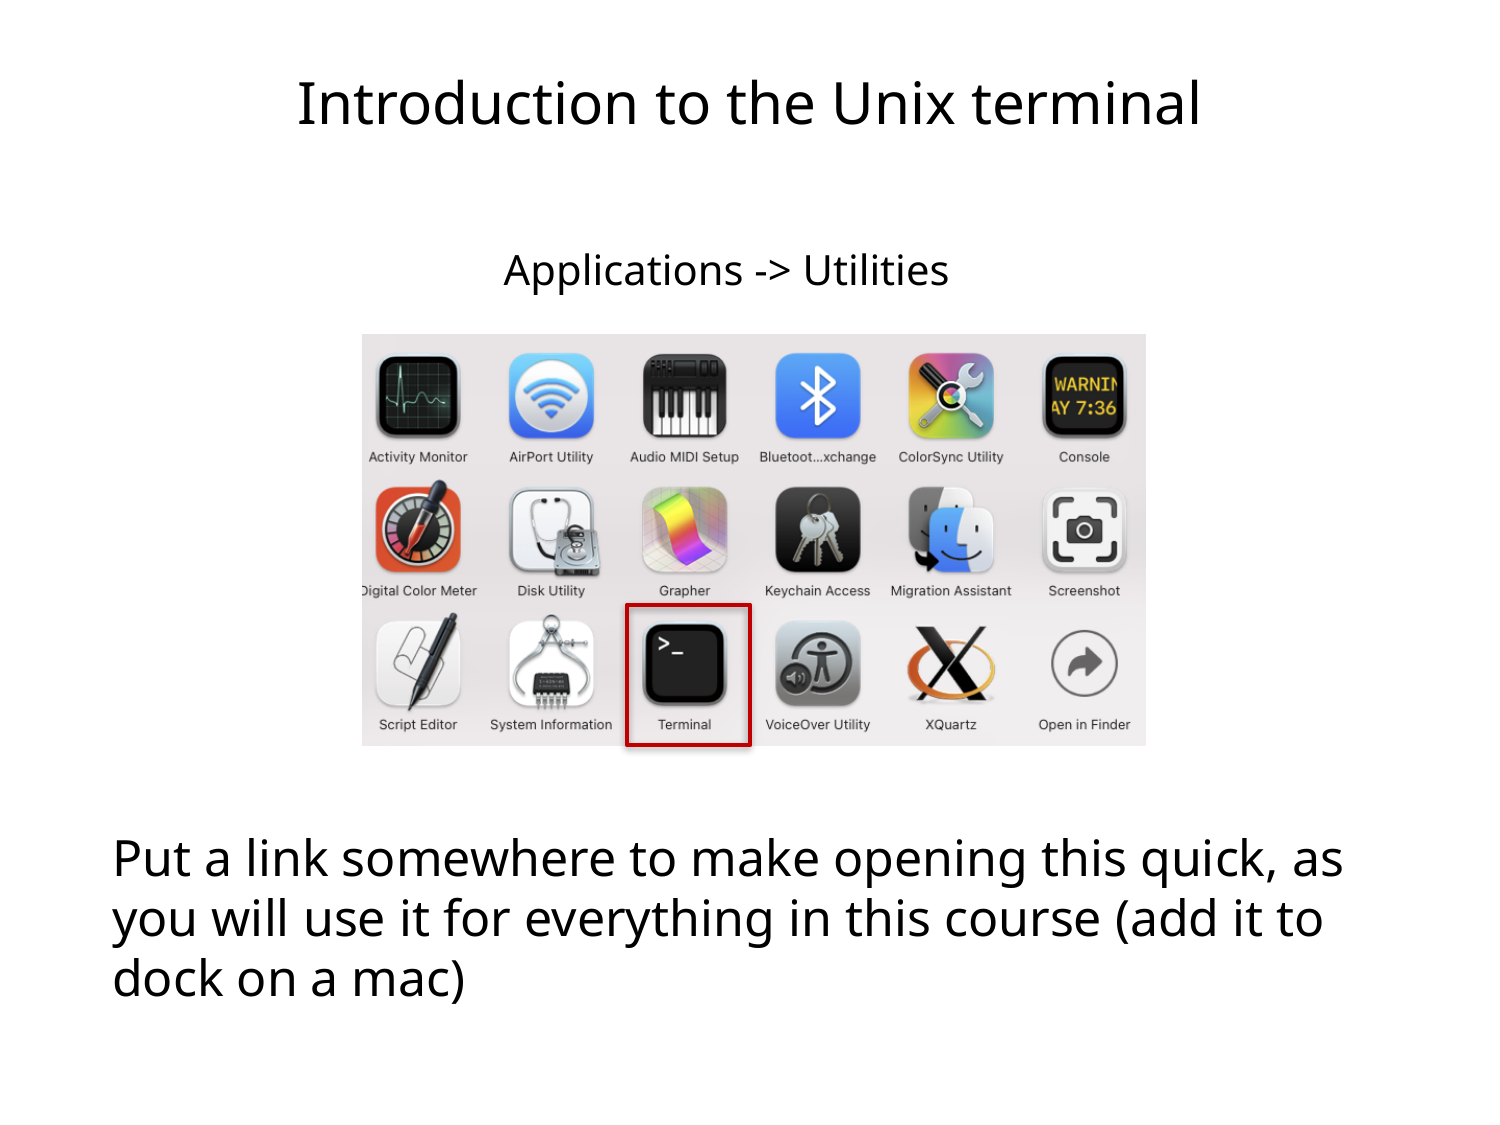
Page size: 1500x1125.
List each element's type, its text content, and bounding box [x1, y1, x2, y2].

text_box Introduction to the Unix terminal [283, 58, 1217, 144]
picture [361, 334, 1146, 746]
text_box Applications -> Utilities [488, 236, 1500, 302]
text_box Put a link somewhere to make opening this quick, as you will use it for everything in this course (add it to dock on a mac) [97, 819, 1411, 1014]
